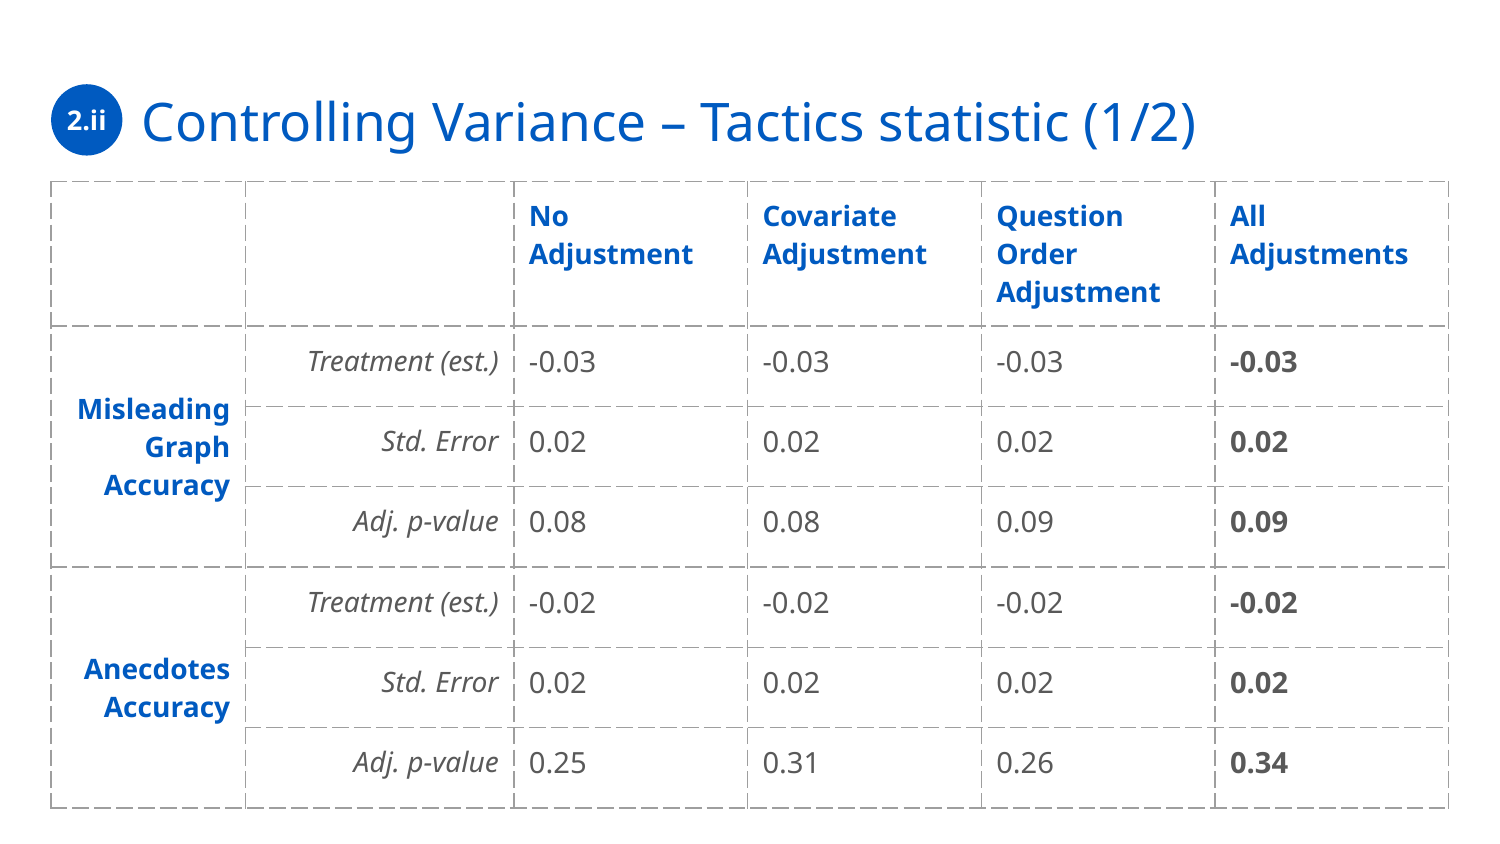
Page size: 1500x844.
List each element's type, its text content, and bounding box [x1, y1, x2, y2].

table_cell 0.02 [1215, 647, 1449, 728]
table_cell -0.03 [514, 326, 748, 406]
table_cell 0.02 [981, 406, 1215, 487]
table_cell -0.02 [514, 567, 748, 647]
table_cell 0.02 [748, 406, 981, 487]
table_cell 0.26 [981, 728, 1215, 808]
table_cell -0.03 [748, 326, 981, 406]
table_cell 0.08 [748, 487, 981, 567]
table_header Question Order Adjustment [981, 181, 1215, 326]
table_cell 0.02 [981, 647, 1215, 728]
table_cell 0.02 [514, 406, 748, 487]
table_cell 0.09 [1215, 487, 1449, 567]
table_header [51, 181, 245, 326]
table_cell 0.25 [514, 728, 748, 808]
table_cell Anecdotes Accuracy [51, 567, 245, 808]
table_header No Adjustment [514, 181, 748, 326]
table_header All Adjustments [1215, 181, 1449, 326]
table_cell -0.03 [1215, 326, 1449, 406]
table_cell 0.31 [748, 728, 981, 808]
table_header [245, 181, 514, 326]
table_cell Std. Error [245, 406, 514, 487]
table_cell -0.02 [981, 567, 1215, 647]
title Controlling Variance – Tactics statistic (1/2) [51, 72, 1449, 167]
table_cell Misleading Graph Accuracy [51, 326, 245, 567]
table_cell 0.09 [981, 487, 1215, 567]
table_cell 0.02 [514, 647, 748, 728]
table_cell Treatment (est.) [245, 326, 514, 406]
table_cell 0.02 [1215, 406, 1449, 487]
table_header Covariate Adjustment [748, 181, 981, 326]
table_cell 0.08 [514, 487, 748, 567]
table_cell -0.02 [1215, 567, 1449, 647]
table_cell 0.34 [1215, 728, 1449, 808]
table_cell -0.02 [748, 567, 981, 647]
table_cell 0.02 [748, 647, 981, 728]
table_cell Treatment (est.) [245, 567, 514, 647]
table_cell Adj. p-value [245, 728, 514, 808]
table_cell -0.03 [981, 326, 1215, 406]
text_box 2.ii [51, 84, 123, 156]
table_cell Adj. p-value [245, 487, 514, 567]
table_cell Std. Error [245, 647, 514, 728]
